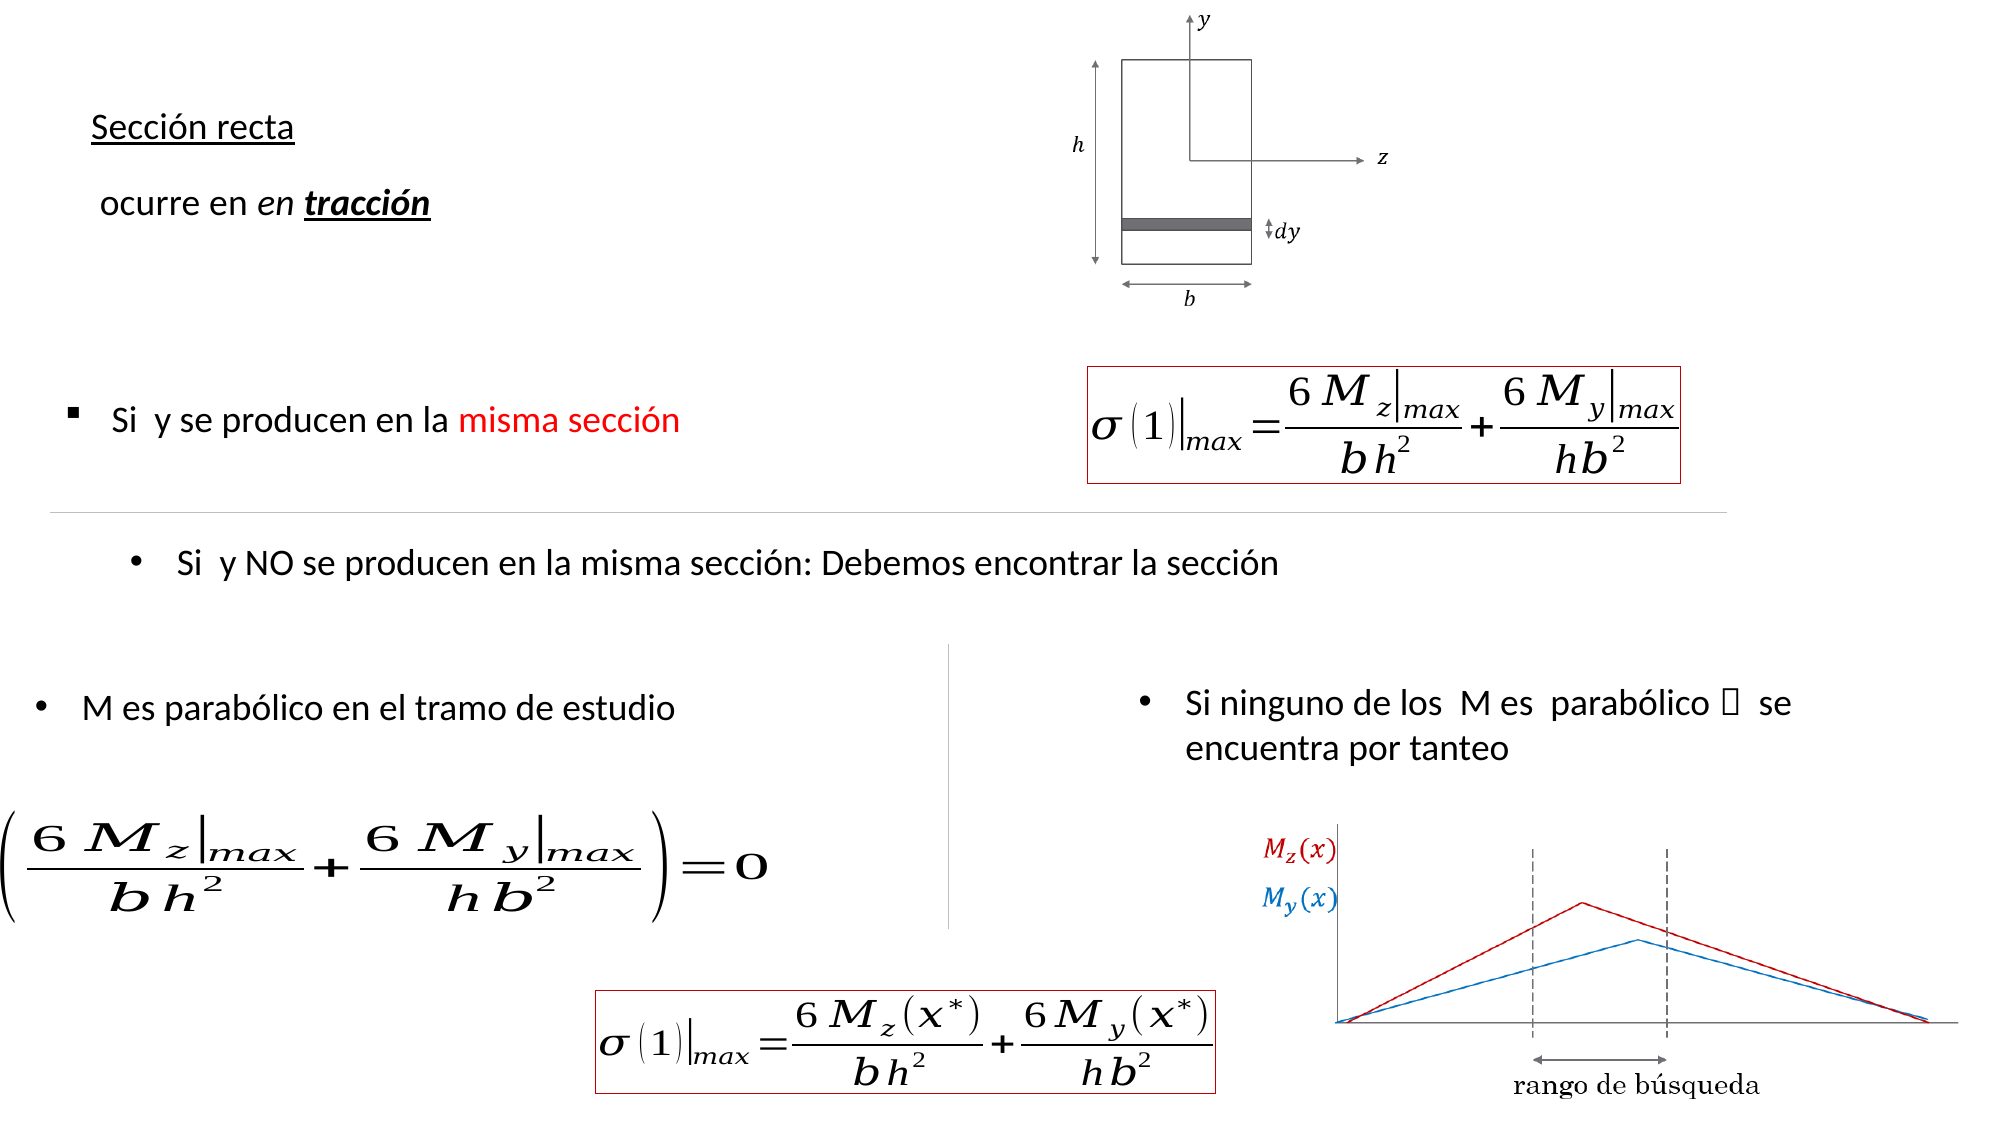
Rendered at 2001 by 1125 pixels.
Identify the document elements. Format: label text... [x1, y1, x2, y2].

text_box M es parabólico en el tramo de estudio [20, 675, 720, 736]
picture [1051, 3, 1409, 309]
picture [1254, 812, 1988, 1122]
